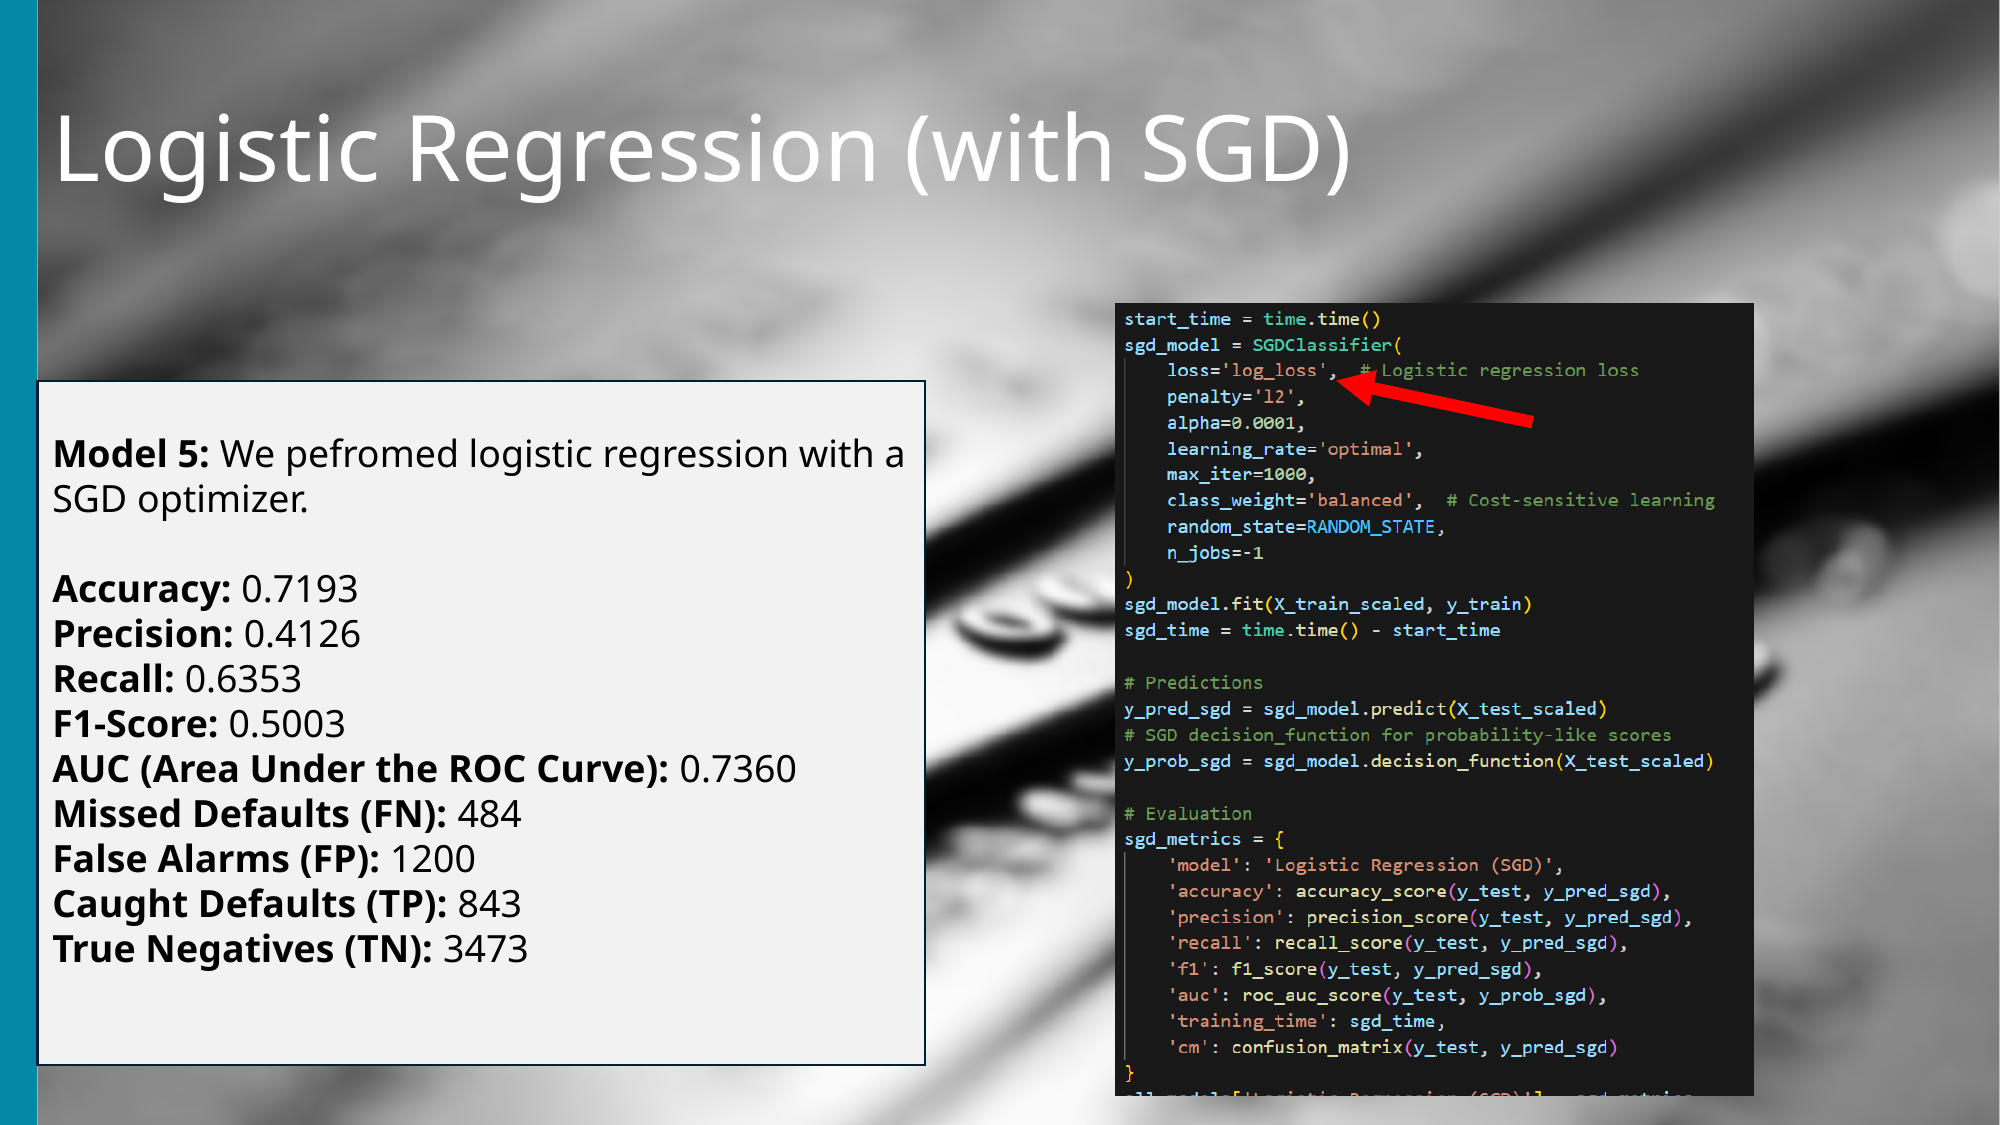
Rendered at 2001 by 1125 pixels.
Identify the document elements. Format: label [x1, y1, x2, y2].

text_box [1336, 380, 1533, 423]
picture [37, 0, 2000, 1125]
